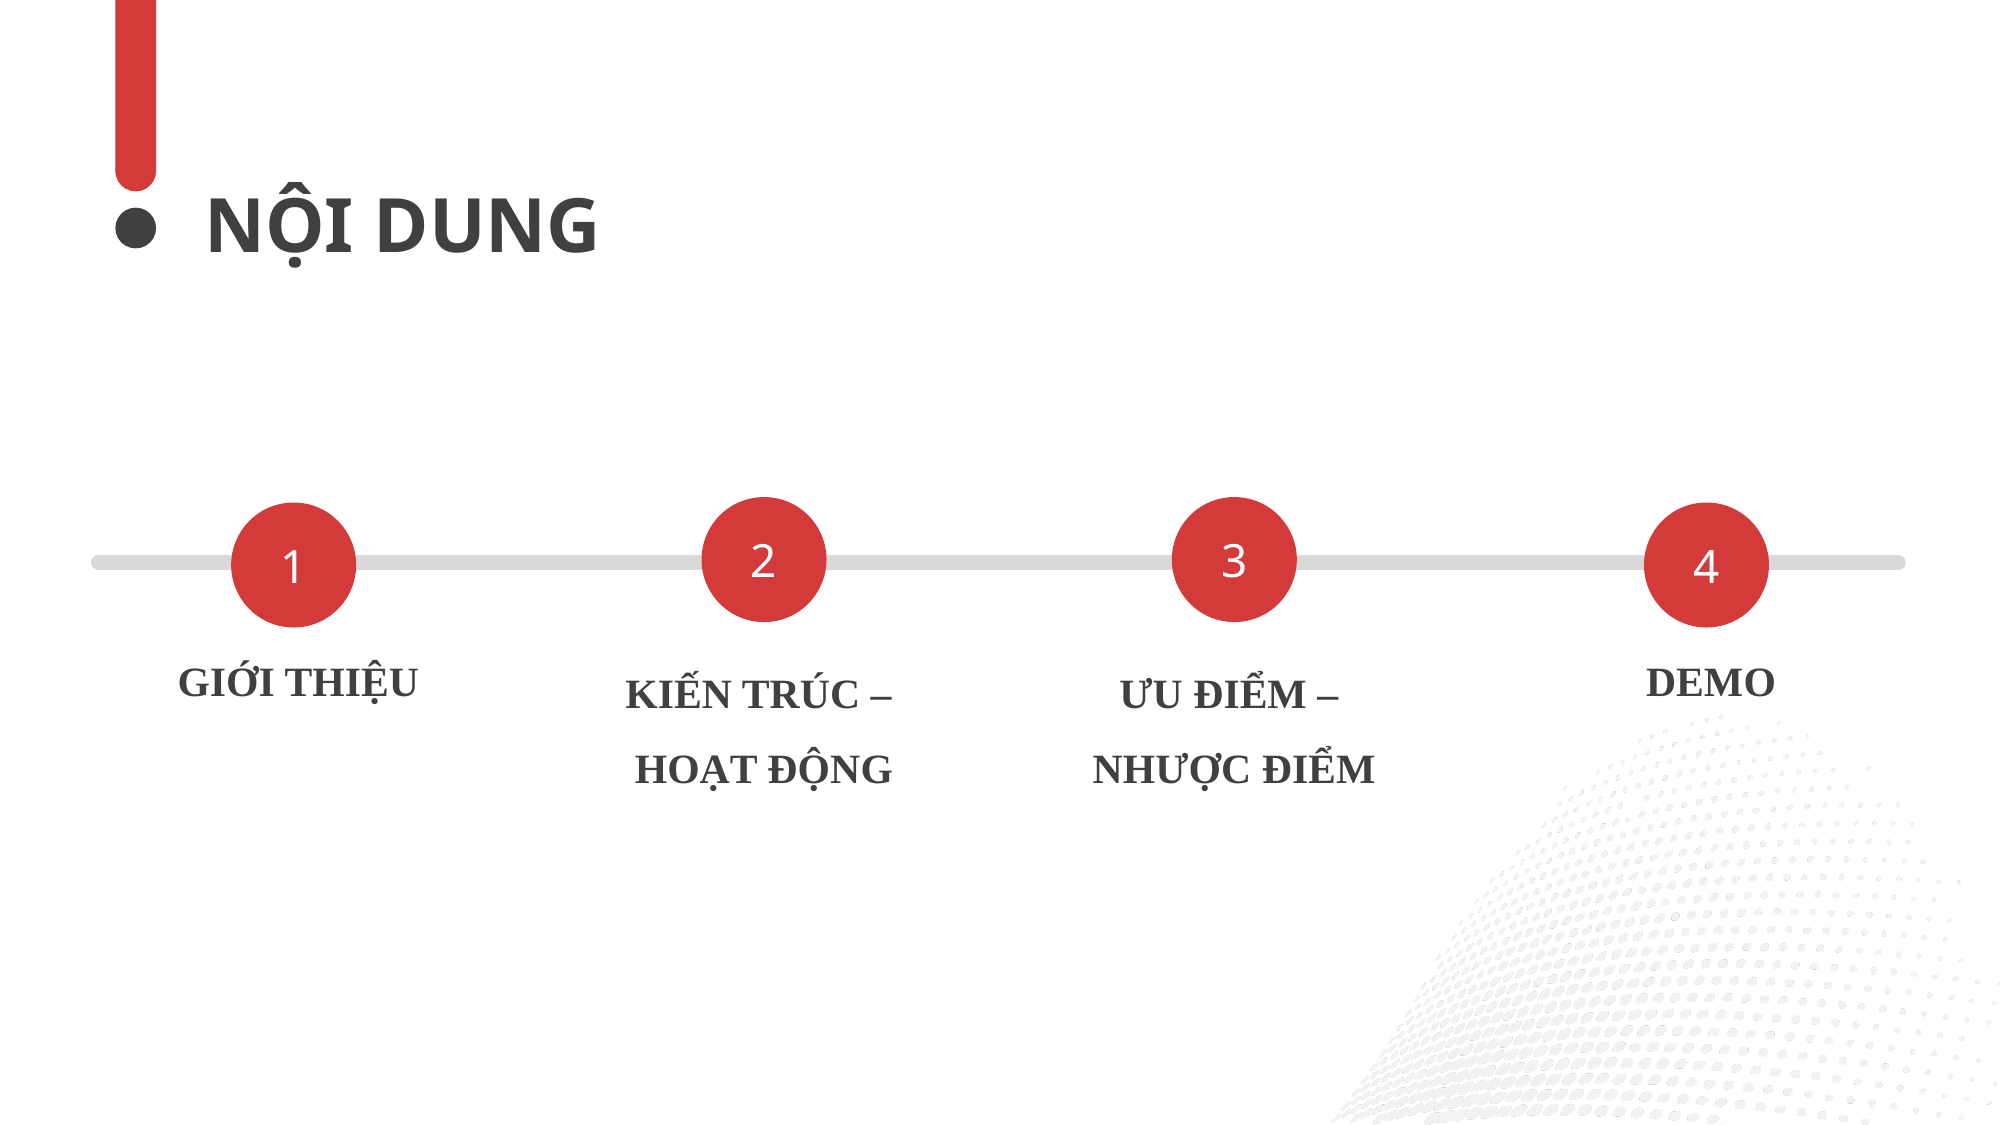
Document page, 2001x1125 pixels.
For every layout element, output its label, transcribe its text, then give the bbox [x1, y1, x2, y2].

text_box NỘI DUNG [189, 170, 999, 276]
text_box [101, 502, 496, 714]
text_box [606, 496, 922, 792]
picture [1331, 714, 2000, 1125]
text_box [1076, 496, 1392, 792]
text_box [1514, 502, 1908, 714]
